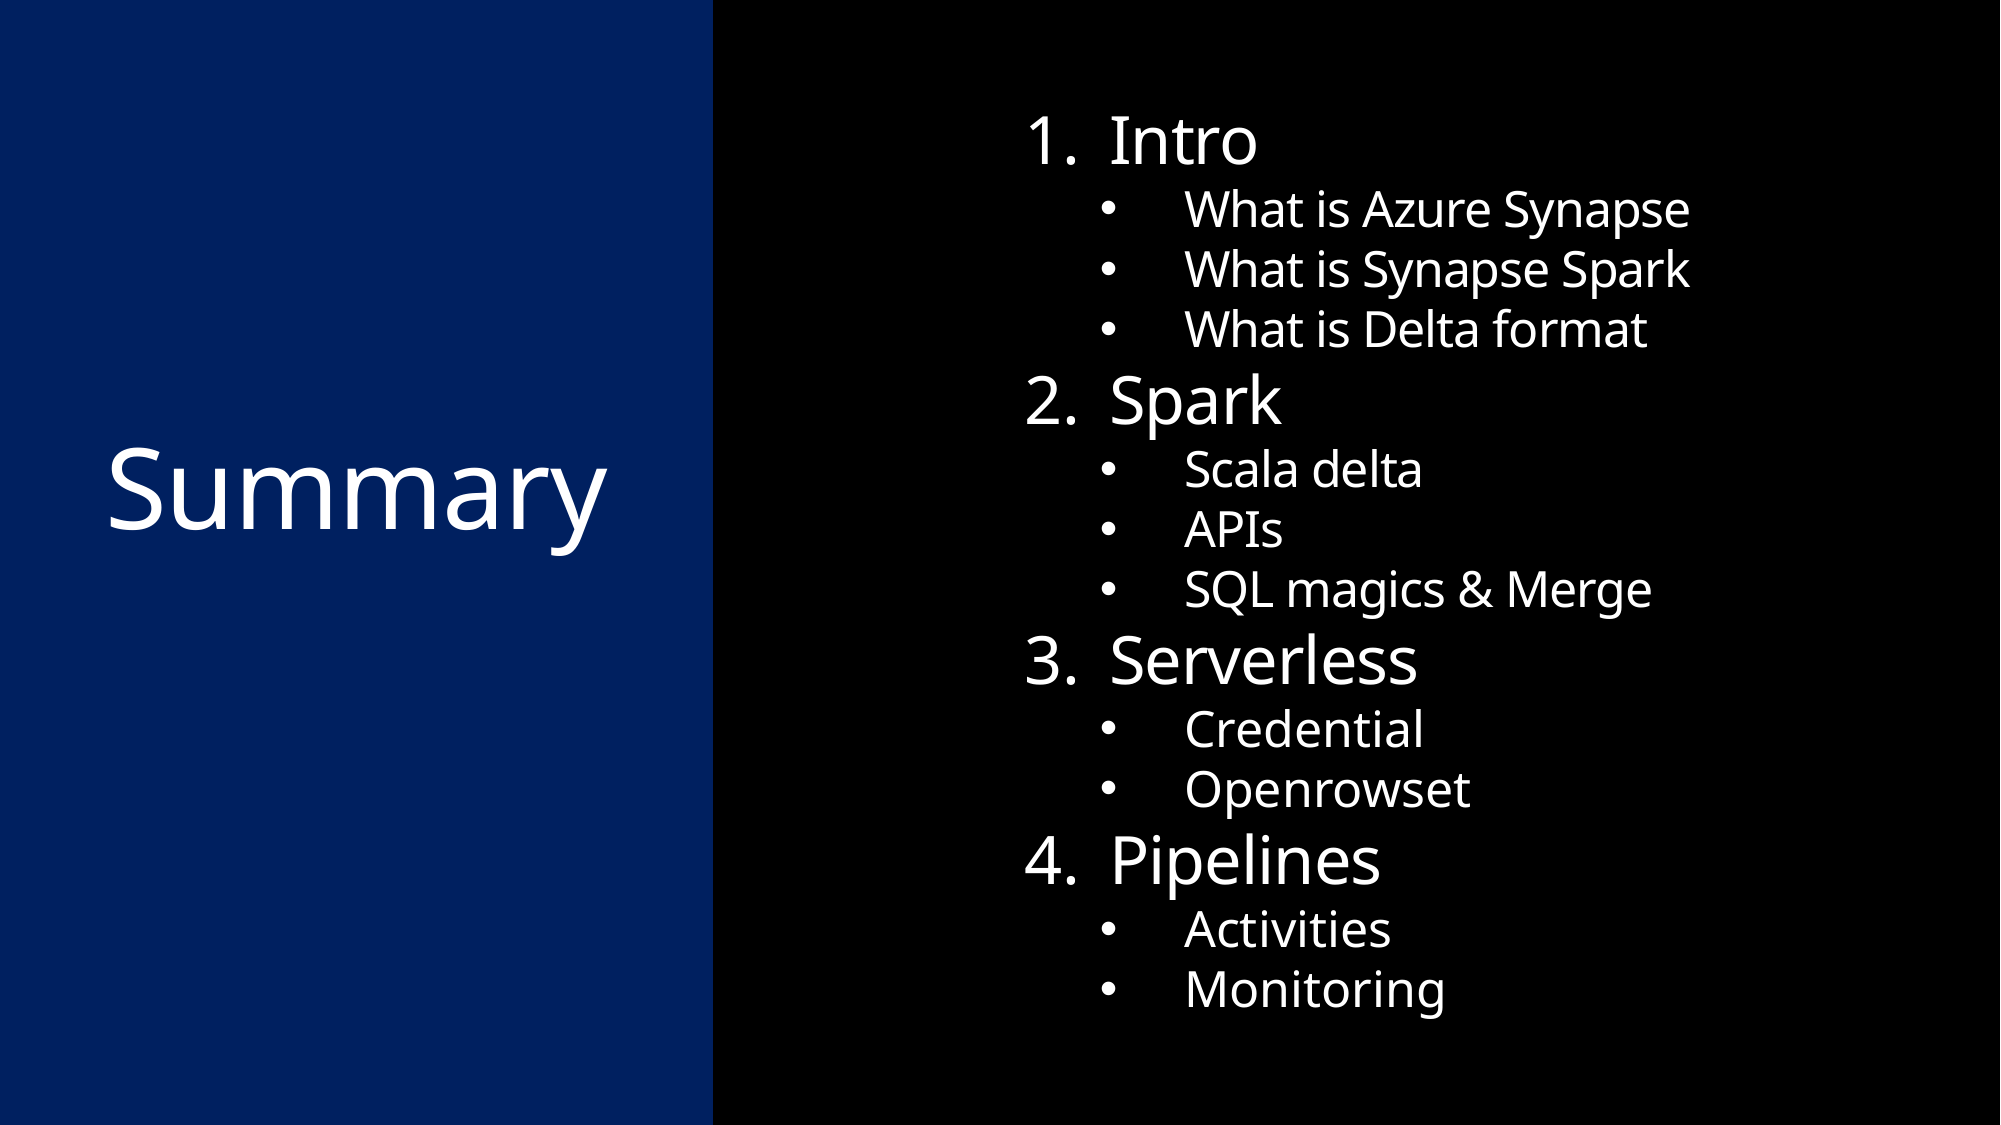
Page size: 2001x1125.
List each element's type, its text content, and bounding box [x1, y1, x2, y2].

text_box [0, 0, 714, 1125]
text_box [714, 0, 2000, 1125]
text_box Intro What is Azure Synapse What is Synapse Spark What is Delta format Spark Scala delta APIs SQL magics & Merge Serverless Credential Openrowset Pipelines Activities Monitoring [1009, 90, 1741, 1026]
text_box Summary [50, 424, 663, 562]
